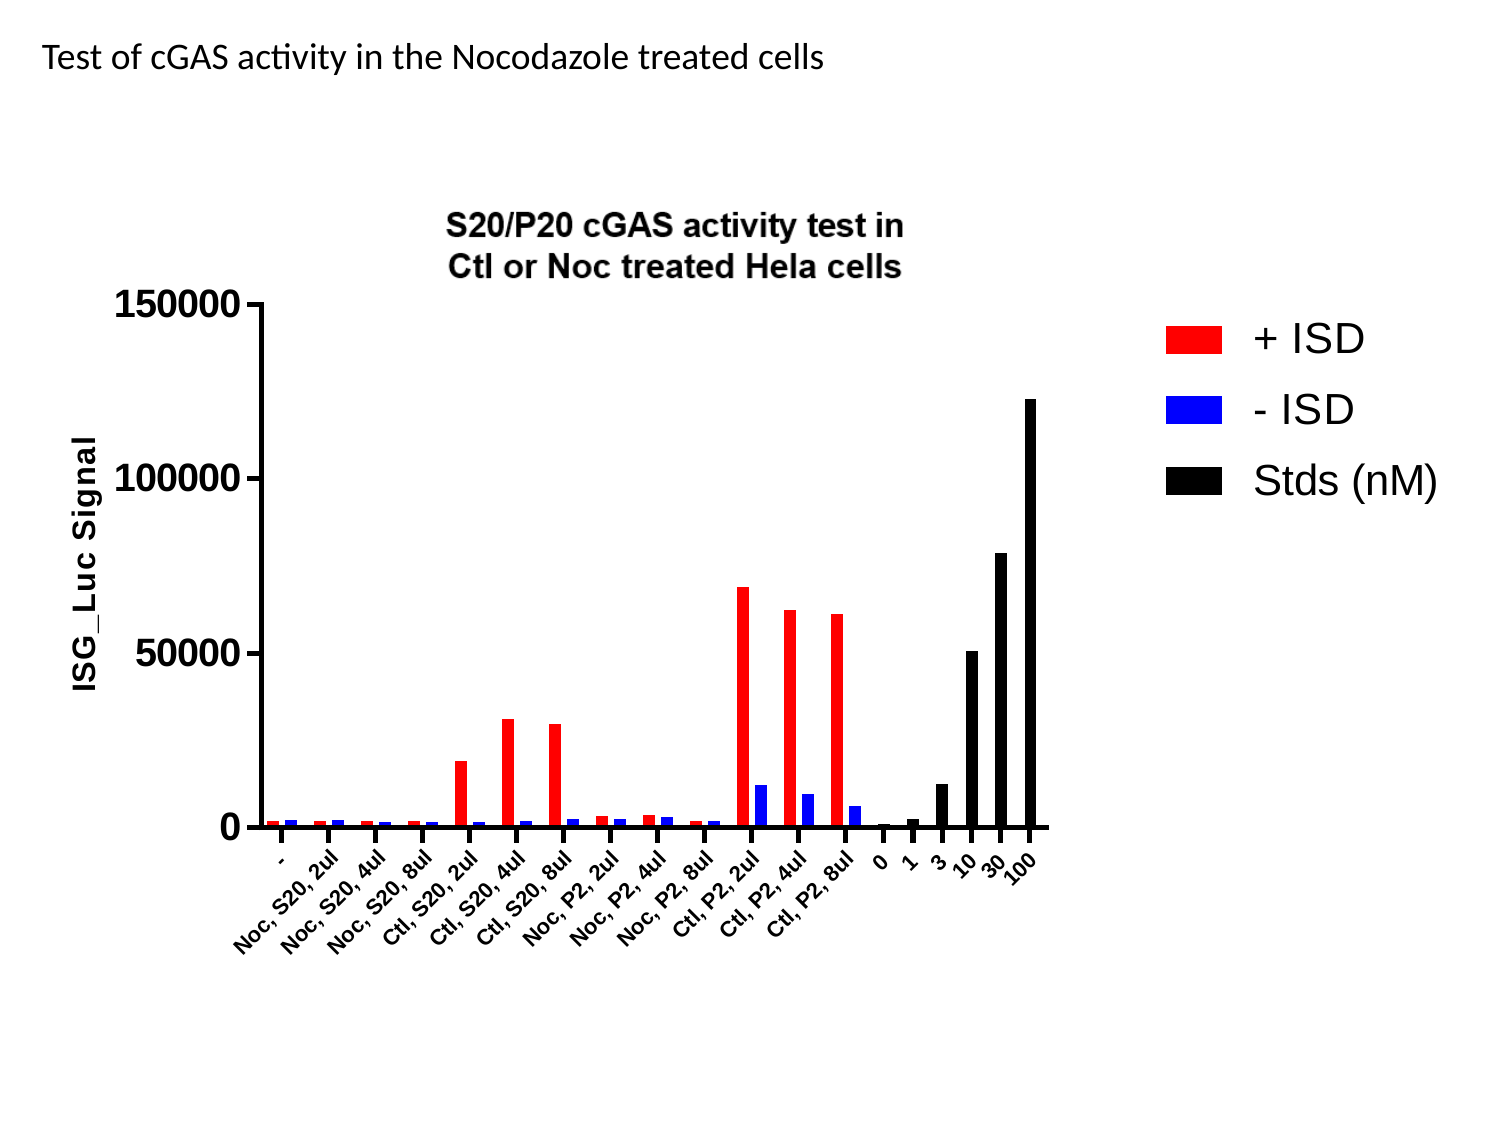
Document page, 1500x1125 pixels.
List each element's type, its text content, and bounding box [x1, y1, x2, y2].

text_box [27, 230, 1477, 1069]
picture [145, 196, 1372, 230]
text_box Test of cGAS activity in the Nocodazole treated cells [27, 24, 1319, 85]
